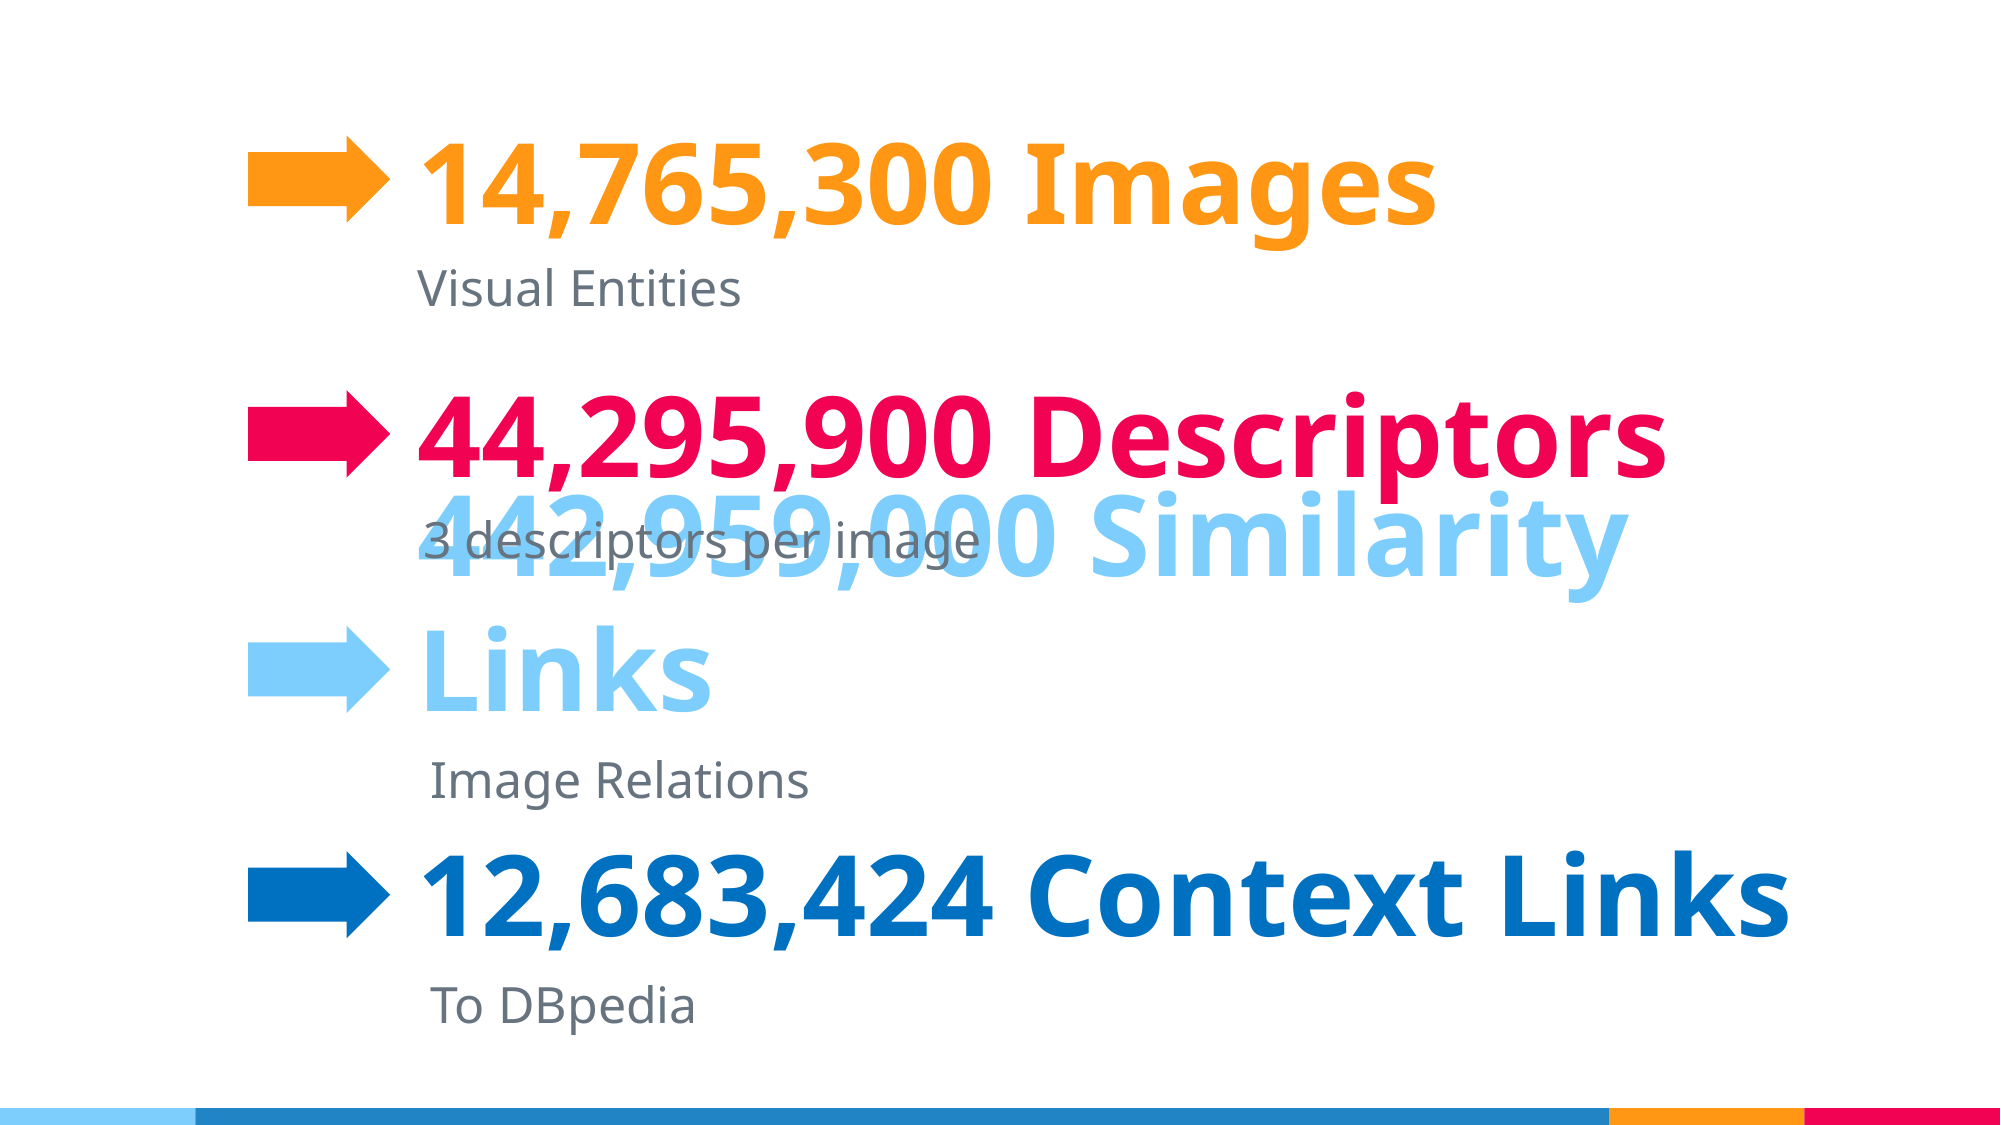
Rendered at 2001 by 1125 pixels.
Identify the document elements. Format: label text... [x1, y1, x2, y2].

text_box [248, 135, 391, 223]
text_box To DBpedia [415, 958, 1552, 1020]
text_box Visual Entities [402, 241, 1539, 302]
text_box [248, 851, 391, 939]
text_box 44,295,900 Descriptors [402, 398, 1737, 516]
text_box 3 descriptors per image [408, 493, 1766, 555]
text_box Image Relations [415, 733, 1552, 794]
text_box 14,765,300 Images [402, 145, 1539, 241]
text_box 442,959,000 Similarity Links [402, 631, 1893, 749]
text_box [248, 390, 391, 478]
text_box 12,683,424 Context Links [402, 857, 1933, 975]
text_box [248, 625, 391, 714]
